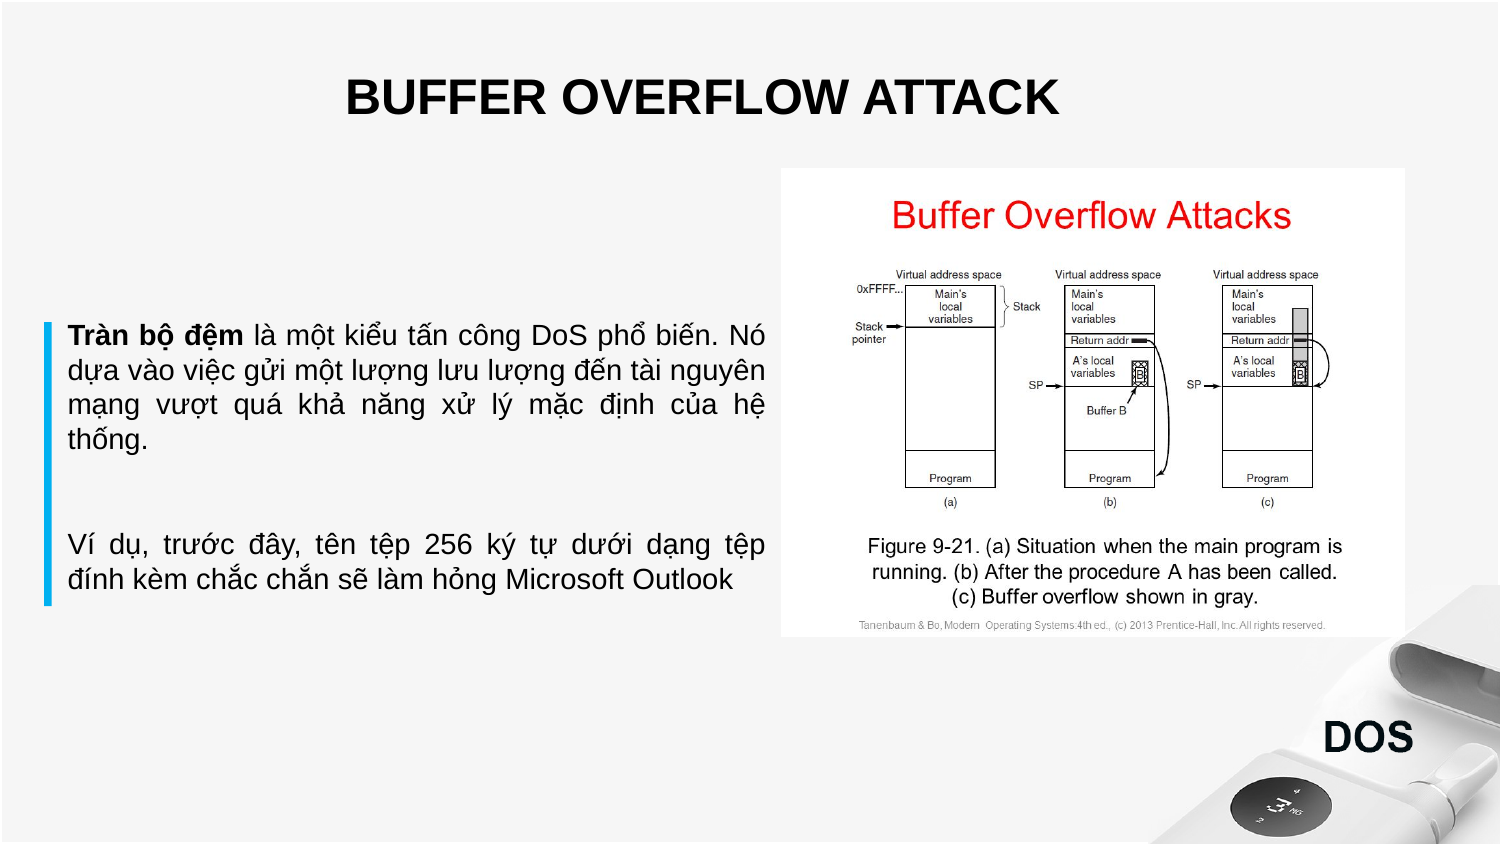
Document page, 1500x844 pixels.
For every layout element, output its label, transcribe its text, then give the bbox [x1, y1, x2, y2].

text_box Tràn bộ đệm là một kiểu tấn công DoS phổ biến. Nó dựa vào việc gửi một lượng lưu lượng đến tài nguyên mạng vượt quá khả năng xử lý mặc định của hệ thống. Ví dụ, trước đây, tên tệp 256 ký tự dưới dạng tệp đính kèm chắc chắn sẽ làm hỏng Microsoft Outlook [52, 308, 776, 603]
picture [781, 168, 1500, 844]
text_box BUFFER OVERFLOW ATTACK [282, 69, 1124, 140]
text_box [42, 320, 54, 608]
text_box [0, 0, 1500, 844]
